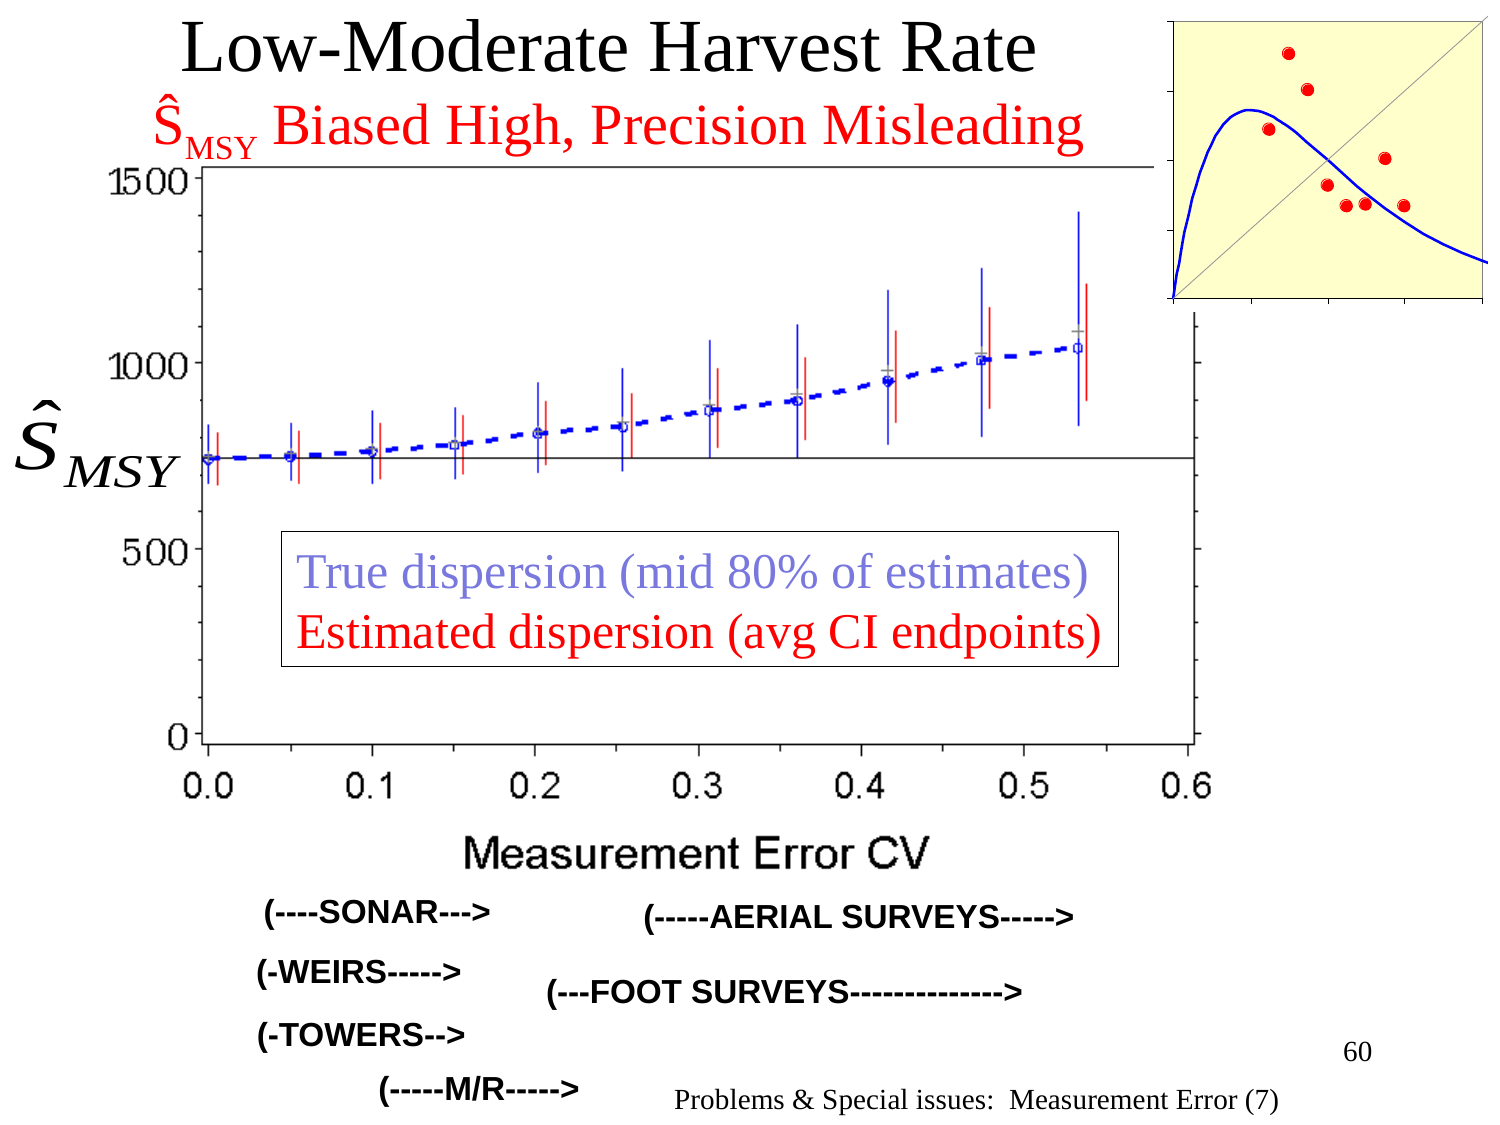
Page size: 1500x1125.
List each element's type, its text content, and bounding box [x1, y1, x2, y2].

title Low-Moderate Harvest Rate ŜMSY Biased High, Precision Misleading [112, 0, 1126, 135]
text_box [0, 387, 201, 506]
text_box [240, 882, 1113, 1116]
picture [87, 0, 1500, 888]
text_box 60 [1116, 1024, 1388, 1100]
text_box Problems & Special issues: Measurement Error (7) [620, 1073, 1334, 1125]
